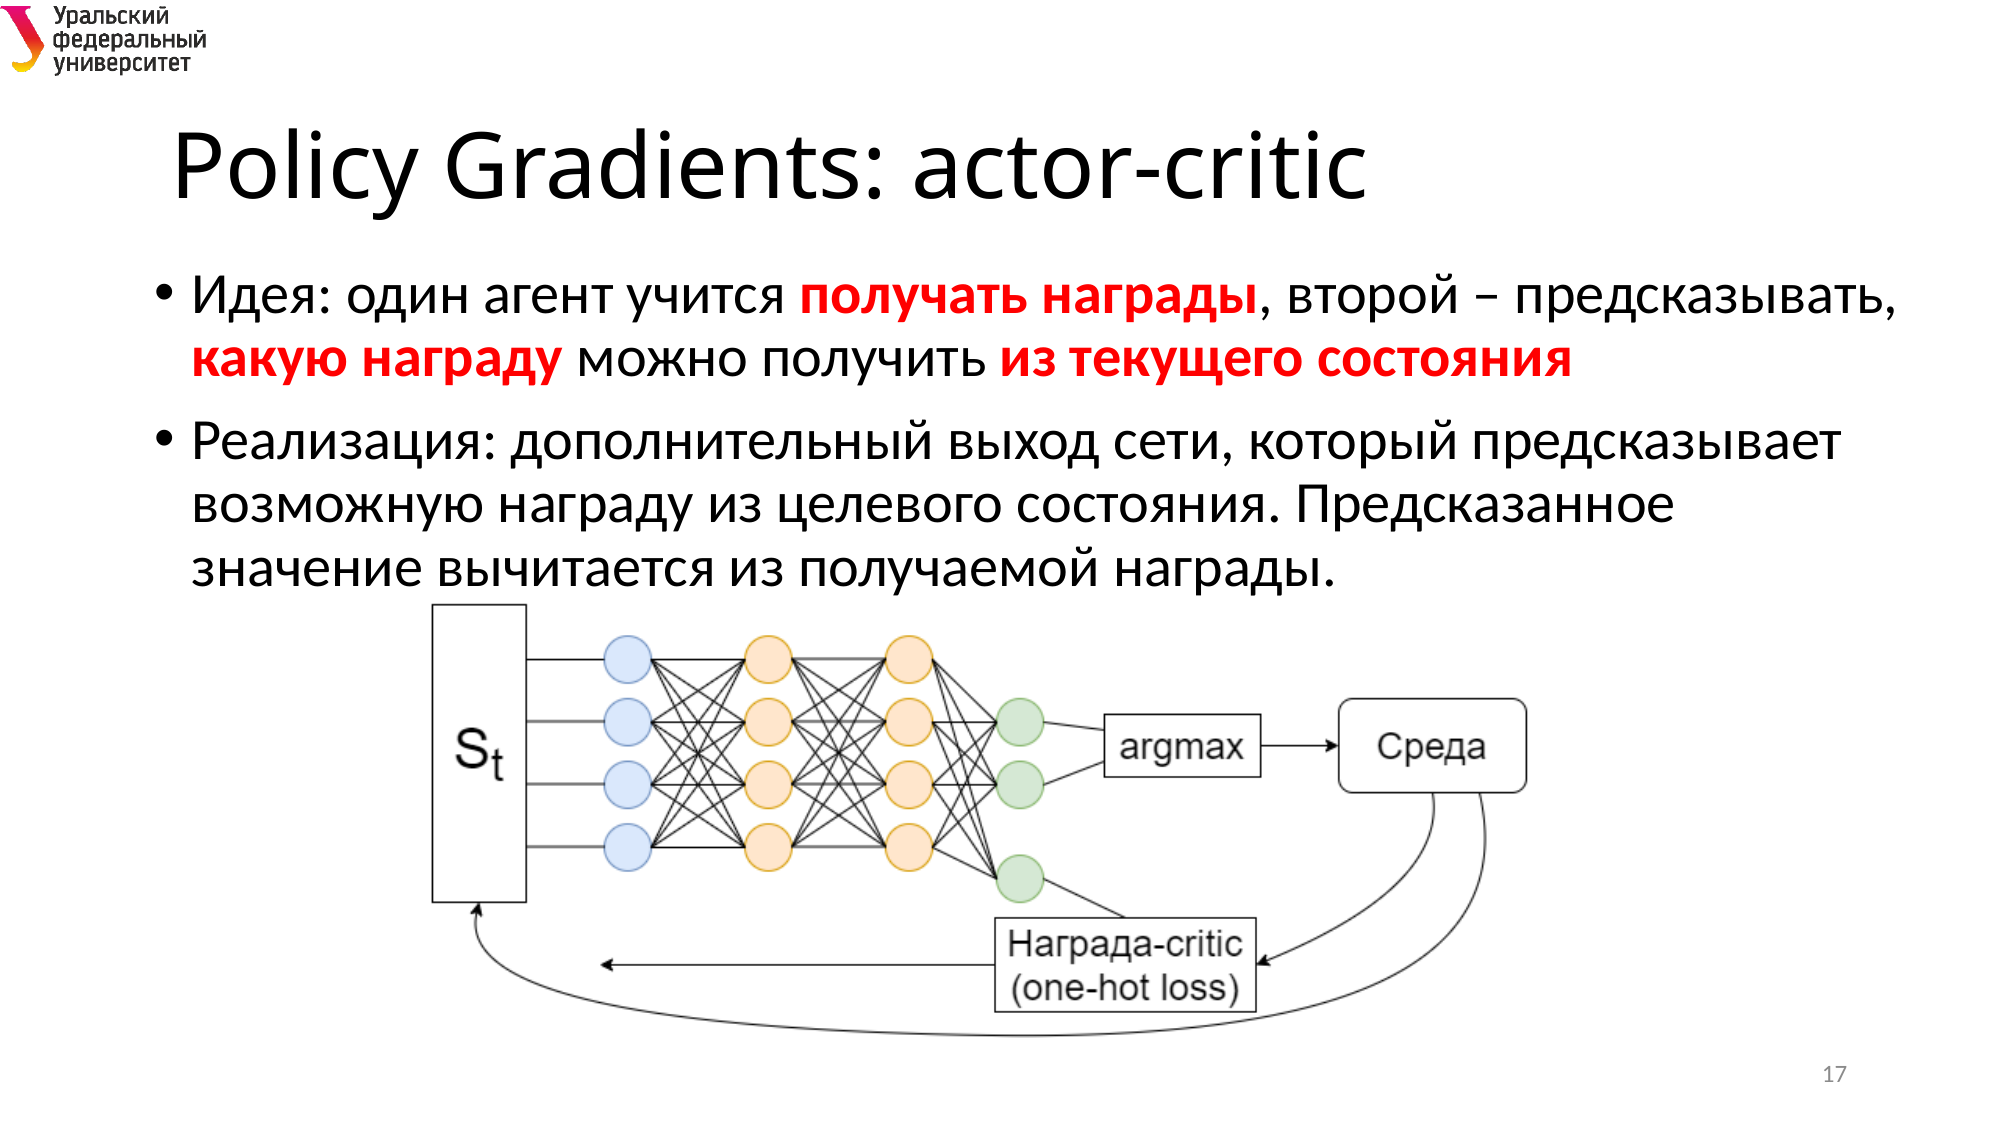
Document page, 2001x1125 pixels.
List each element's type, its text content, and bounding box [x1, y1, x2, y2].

slide_number 17 [1412, 1042, 1863, 1103]
title Policy Gradients: actor-critic [154, 59, 1740, 255]
picture [0, 4, 221, 76]
picture [421, 598, 1579, 1038]
list Идея: один агент учится получать награды, второй – предсказывать, какую награду можно получить из текущего состояния Реализация: дополнительный выход сети, который предсказывает возможную награду из целевого состояния. Предсказанное значение вычитается из получаемой награды. [139, 255, 1916, 970]
